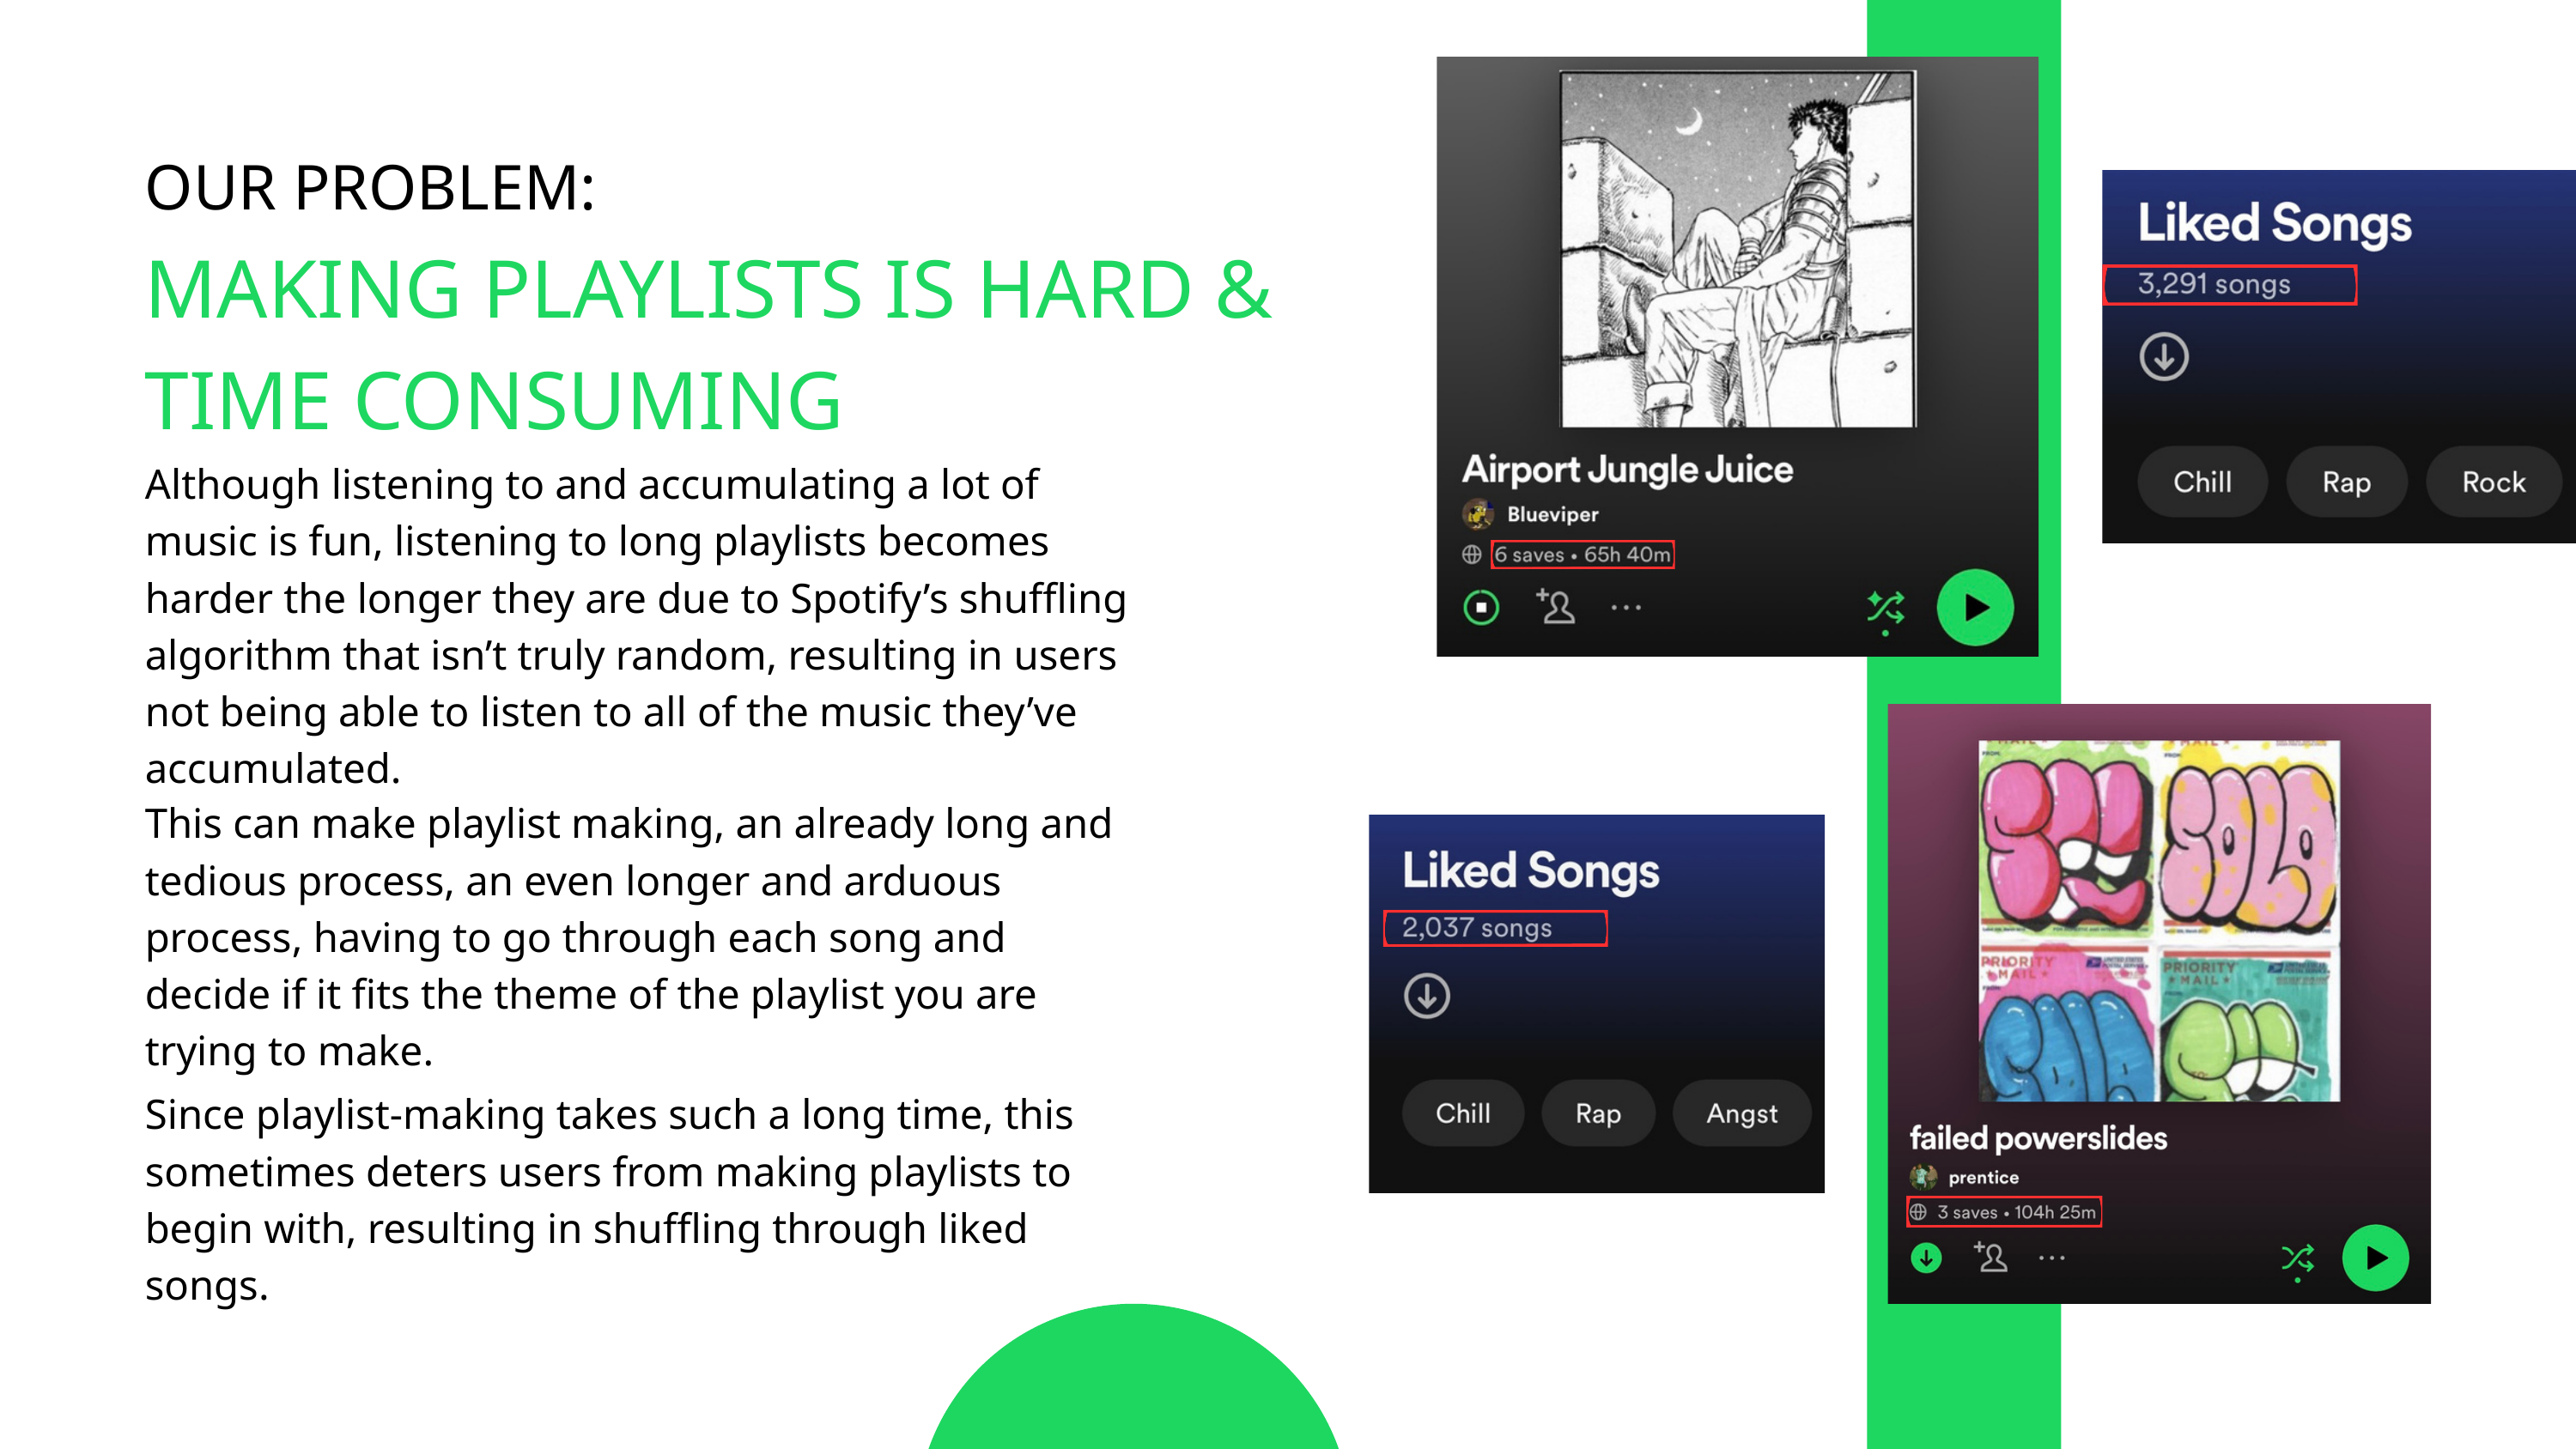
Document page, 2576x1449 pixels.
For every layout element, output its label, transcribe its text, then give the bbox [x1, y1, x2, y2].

text_box [1437, 57, 1862, 657]
text_box [2102, 264, 2358, 306]
text_box Although listening to and accumulating a lot of music is fun, listening to long playlists becomes harder the longer they are due to Spotify’s shuffling algorithm that isn’t truly random, resulting in users not being able to listen to all of the music they’ve accumulated. [144, 451, 1134, 791]
text_box MAKING PLAYLISTS IS HARD & TIME CONSUMING [144, 222, 1289, 446]
text_box OUR PROBLEM: [144, 135, 668, 222]
text_box [1369, 815, 1826, 1193]
text_box [2068, 1196, 2103, 1228]
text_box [915, 1303, 1352, 1449]
text_box [1491, 540, 1675, 570]
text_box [1867, 0, 2062, 1449]
text_box Since playlist-making takes such a long time, this sometimes deters users from making playlists to begin with, resulting in shuffling through liked songs. [144, 1081, 1134, 1308]
text_box [2068, 704, 2432, 1304]
text_box [1382, 910, 1608, 947]
text_box This can make playlist making, an already long and tedious process, an even longer and arduous process, having to go through each song and decide if it fits the theme of the playlist you are trying to make. [144, 791, 1134, 1074]
text_box [2102, 170, 2576, 543]
